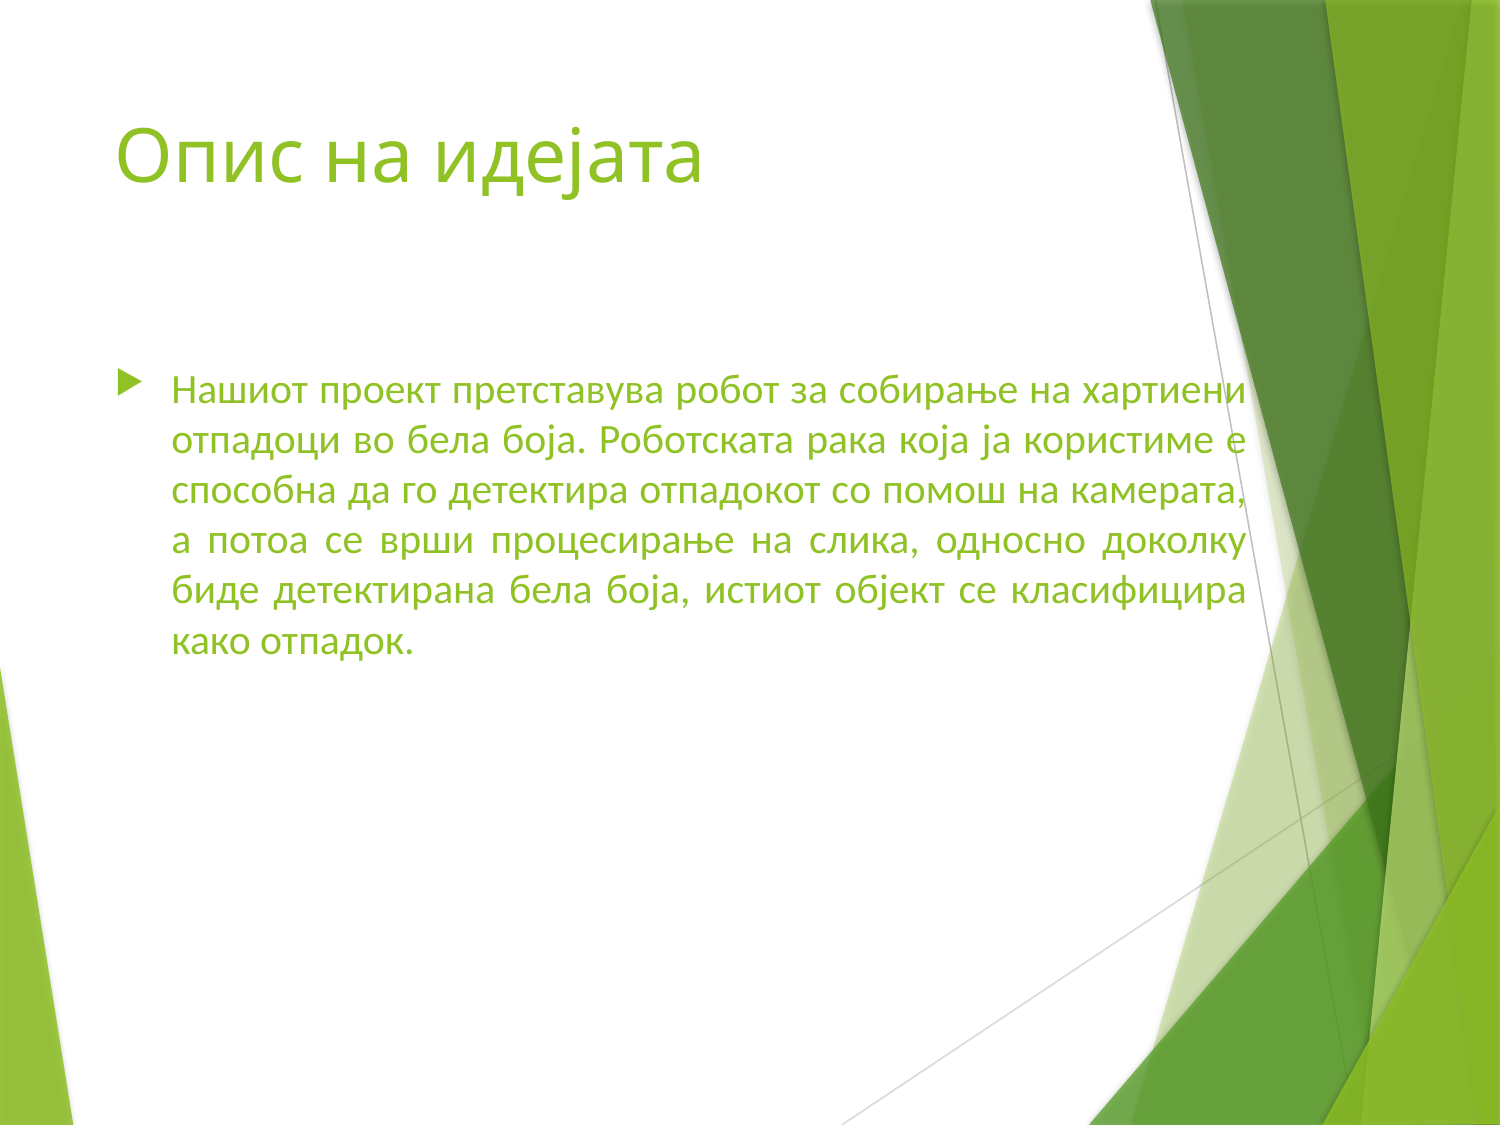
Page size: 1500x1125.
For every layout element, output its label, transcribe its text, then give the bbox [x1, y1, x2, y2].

title Опис на идејата [99, 99, 1142, 317]
list Нашиот проект претставува робот за собирање на хартиени отпадоци во бела боја. Роботската рака која ја користиме е способна да го детектира отпадокот со помош на камерата, а потоа се врши процесирање на слика, односно доколку биде детектирана бела боја, истиот објект се класифицира како отпадок. [99, 354, 1263, 992]
